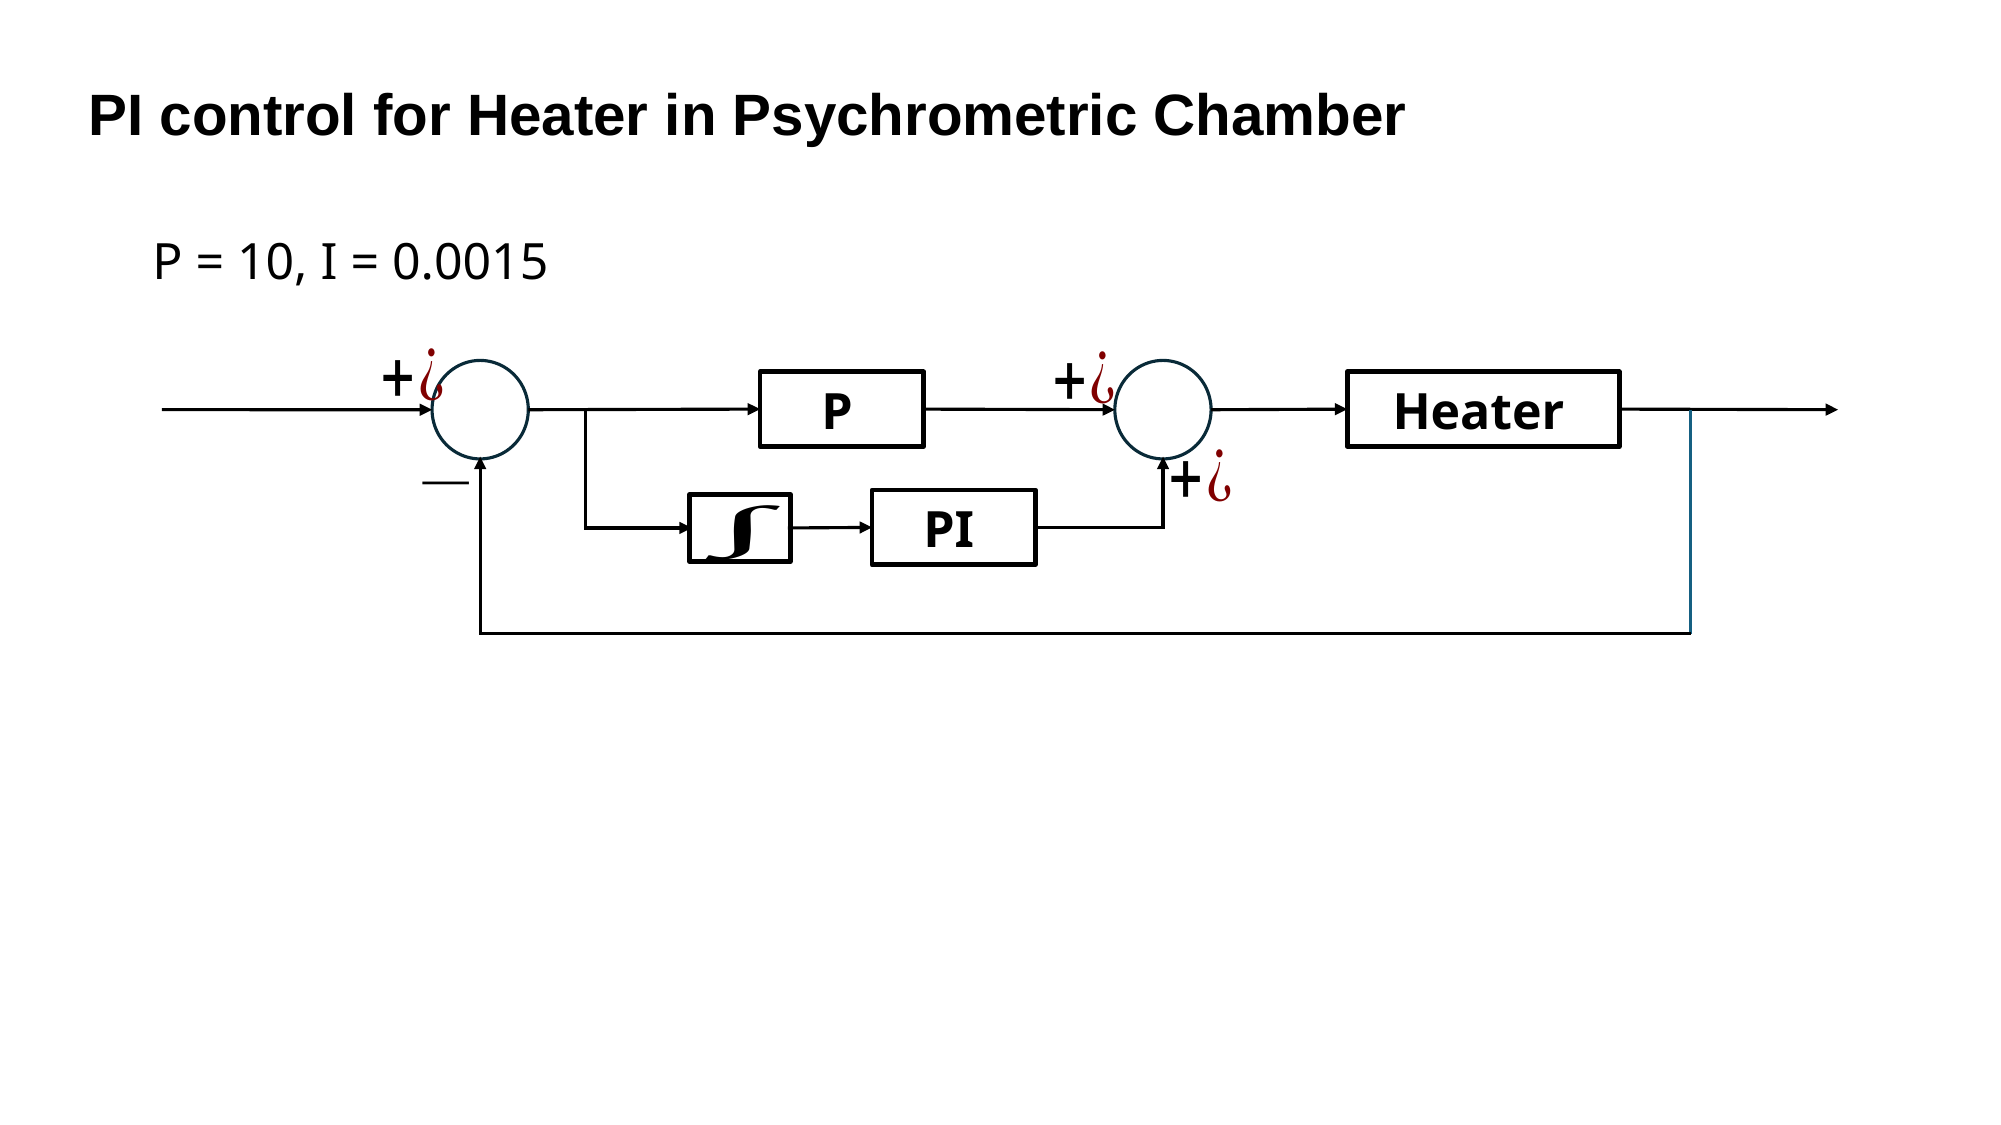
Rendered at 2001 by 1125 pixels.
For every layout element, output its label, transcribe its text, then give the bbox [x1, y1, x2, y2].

text_box [430, 358, 530, 461]
text_box PI control for Heater in Psychrometric Chamber [73, 69, 1471, 155]
text_box P = 10, I = 0.0015 [137, 221, 632, 297]
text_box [479, 458, 1692, 635]
text_box [1113, 358, 1213, 458]
text_box P [760, 371, 924, 447]
text_box Heater [1347, 371, 1620, 447]
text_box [579, 415, 699, 458]
